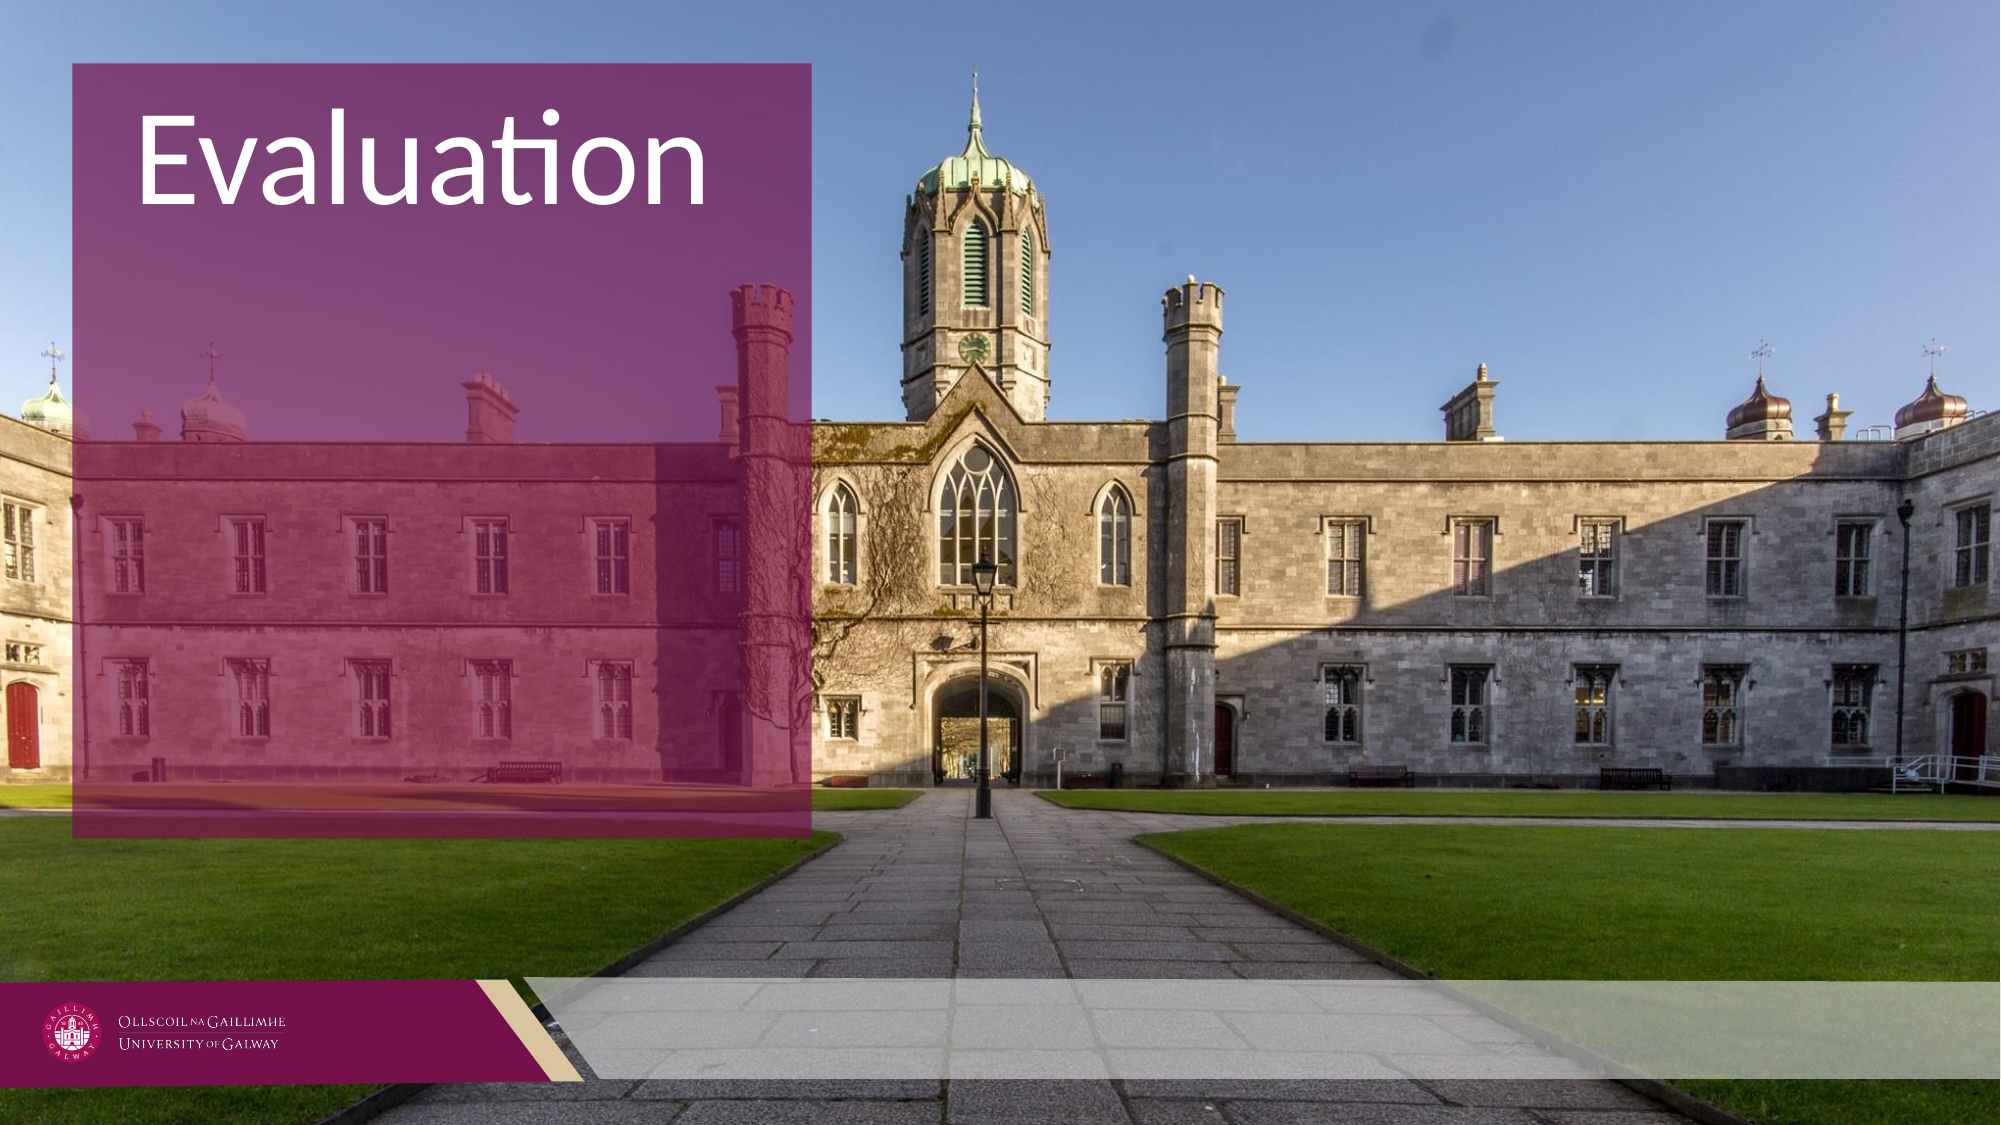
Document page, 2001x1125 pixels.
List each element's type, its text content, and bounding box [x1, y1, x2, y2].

picture [0, 0, 2000, 1125]
picture [42, 1002, 285, 1063]
title Evaluation [118, 71, 783, 412]
